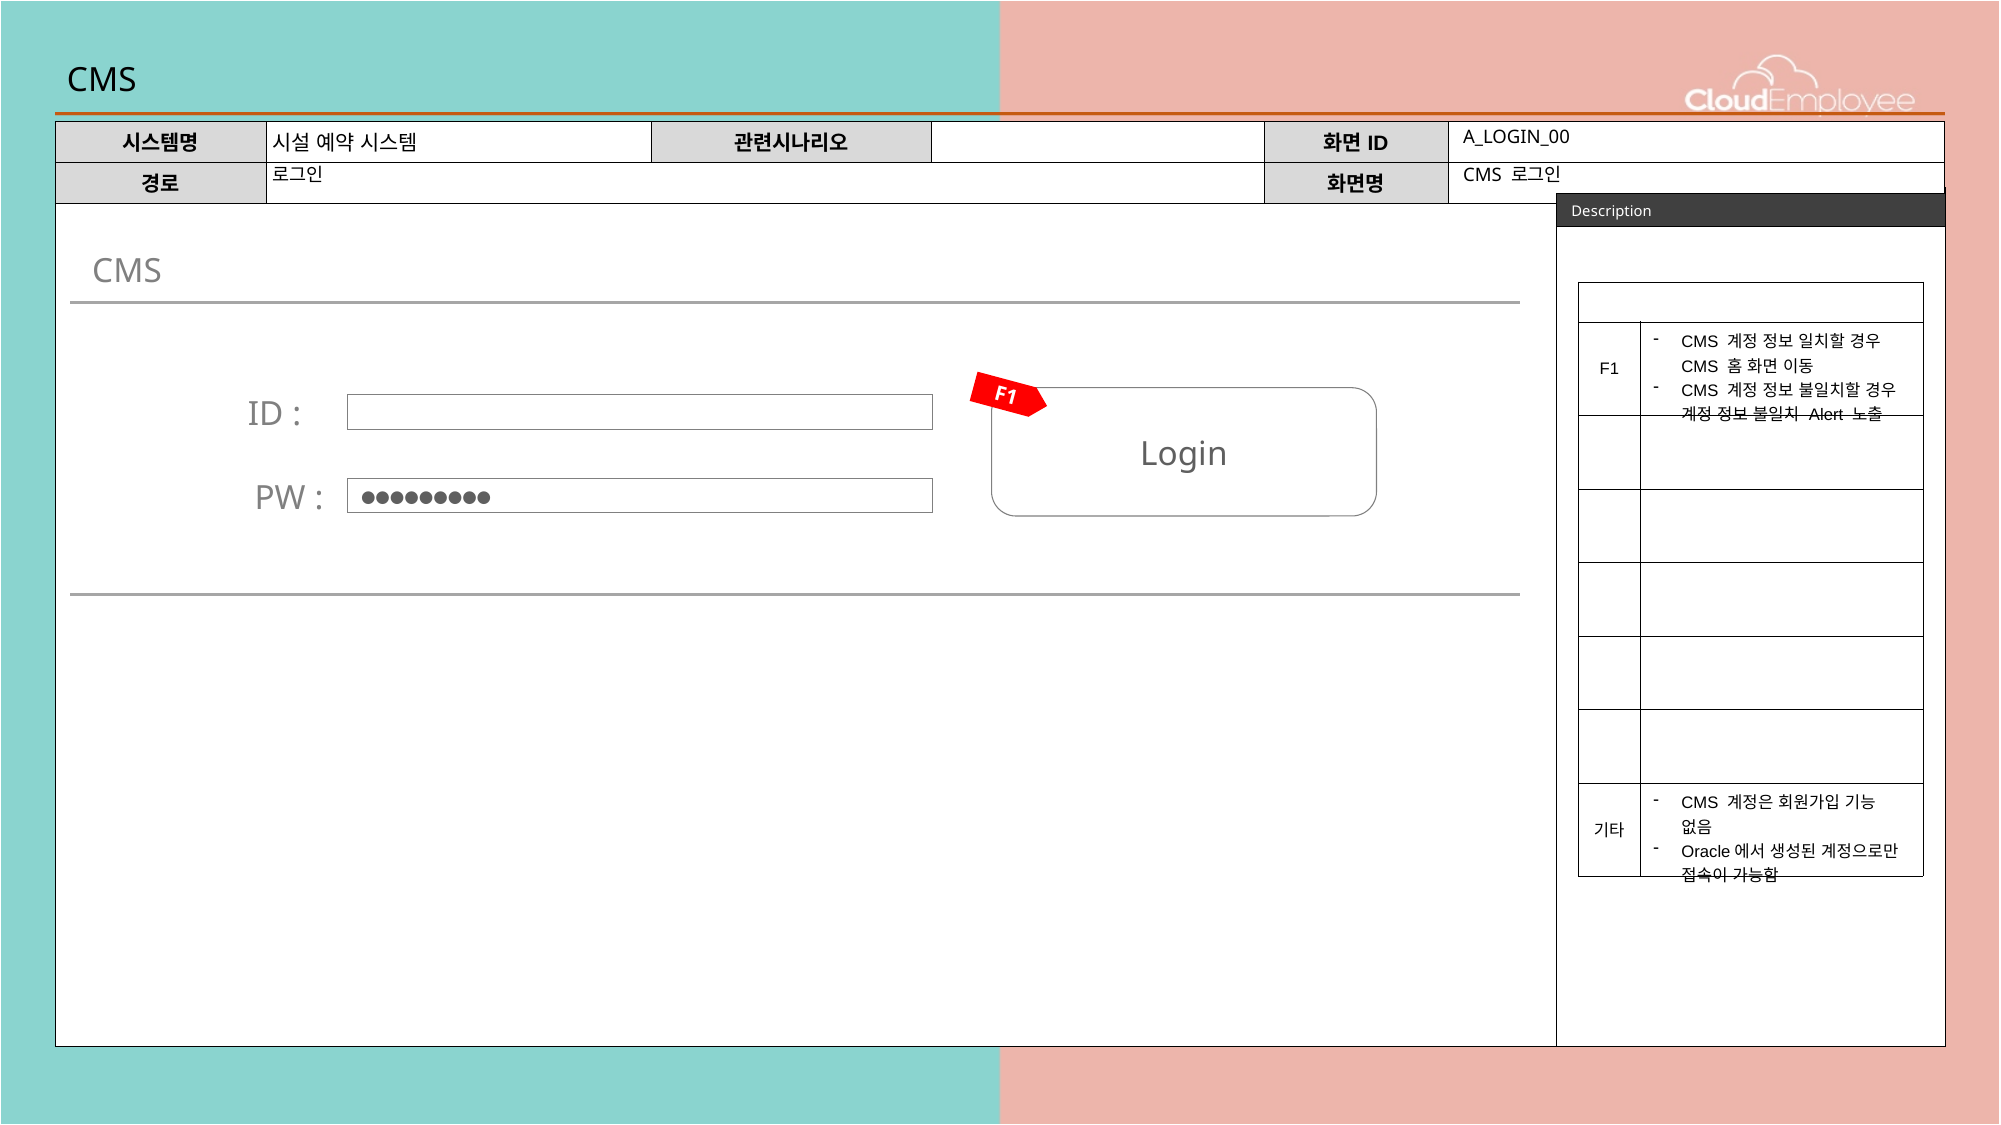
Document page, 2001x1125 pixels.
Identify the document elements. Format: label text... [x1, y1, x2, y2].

table_cell CMS 계정 정보 일치할 경우 CMS 홈 화면 이동 CMS 계정 정보 불일치할 경우 계정 정보 불일치 Alert 노출 [1641, 323, 1923, 415]
list 로그인 [272, 161, 1258, 188]
table_cell [1579, 710, 1640, 783]
table_cell CMS 계정은 회원가입 기능 없음 Oracle에서 생성된 계정으로만 접속이 가능함 [1641, 784, 1923, 876]
table_header [1579, 283, 1923, 322]
table_cell [1641, 563, 1923, 636]
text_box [241, 384, 933, 525]
table_cell [1579, 637, 1640, 709]
table_cell [1641, 710, 1923, 783]
table_cell 기타 [1579, 784, 1640, 876]
title CMS [55, 39, 1945, 108]
table_cell F1 [1579, 323, 1640, 415]
list CMS 로그인 [1448, 162, 1945, 189]
table_cell [1579, 563, 1640, 636]
text_box [108, 67, 136, 122]
table_cell [1579, 416, 1640, 489]
table_cell [1641, 637, 1923, 709]
text_box F1 [968, 370, 1049, 418]
text_box [935, 180, 1843, 218]
text_box Login [990, 386, 1378, 518]
table_cell [1641, 490, 1923, 562]
table_cell [1579, 490, 1640, 562]
table_cell [1641, 416, 1923, 489]
text_box CMS [77, 242, 178, 297]
list A_LOGIN_00 [1448, 124, 1945, 151]
